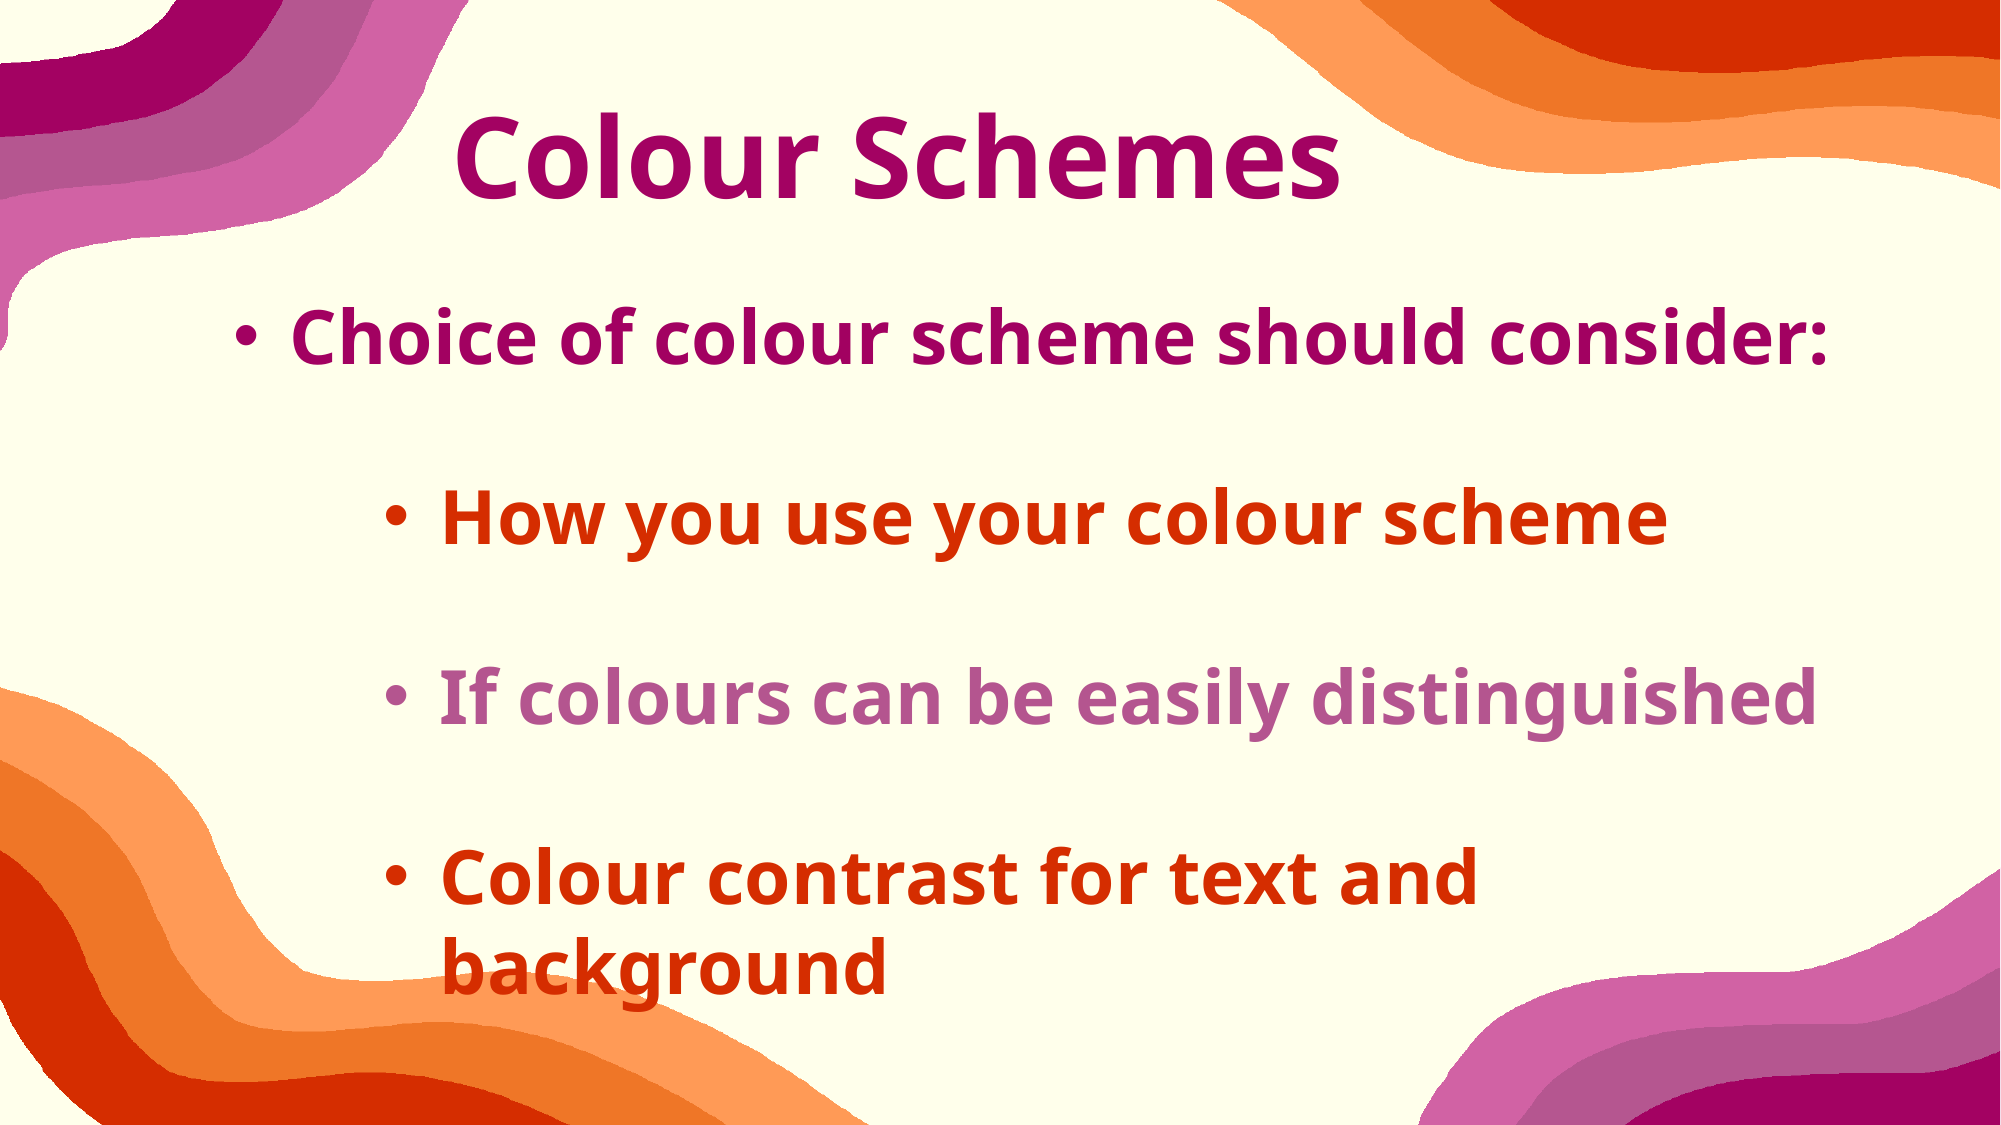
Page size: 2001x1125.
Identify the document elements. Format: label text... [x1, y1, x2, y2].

picture [0, 0, 2001, 1125]
text_box Choice of colour scheme should consider: How you use your colour scheme If colours can be easily distinguished Colour contrast for text and background [218, 282, 1913, 1018]
title Colour Schemes [177, 78, 1619, 282]
